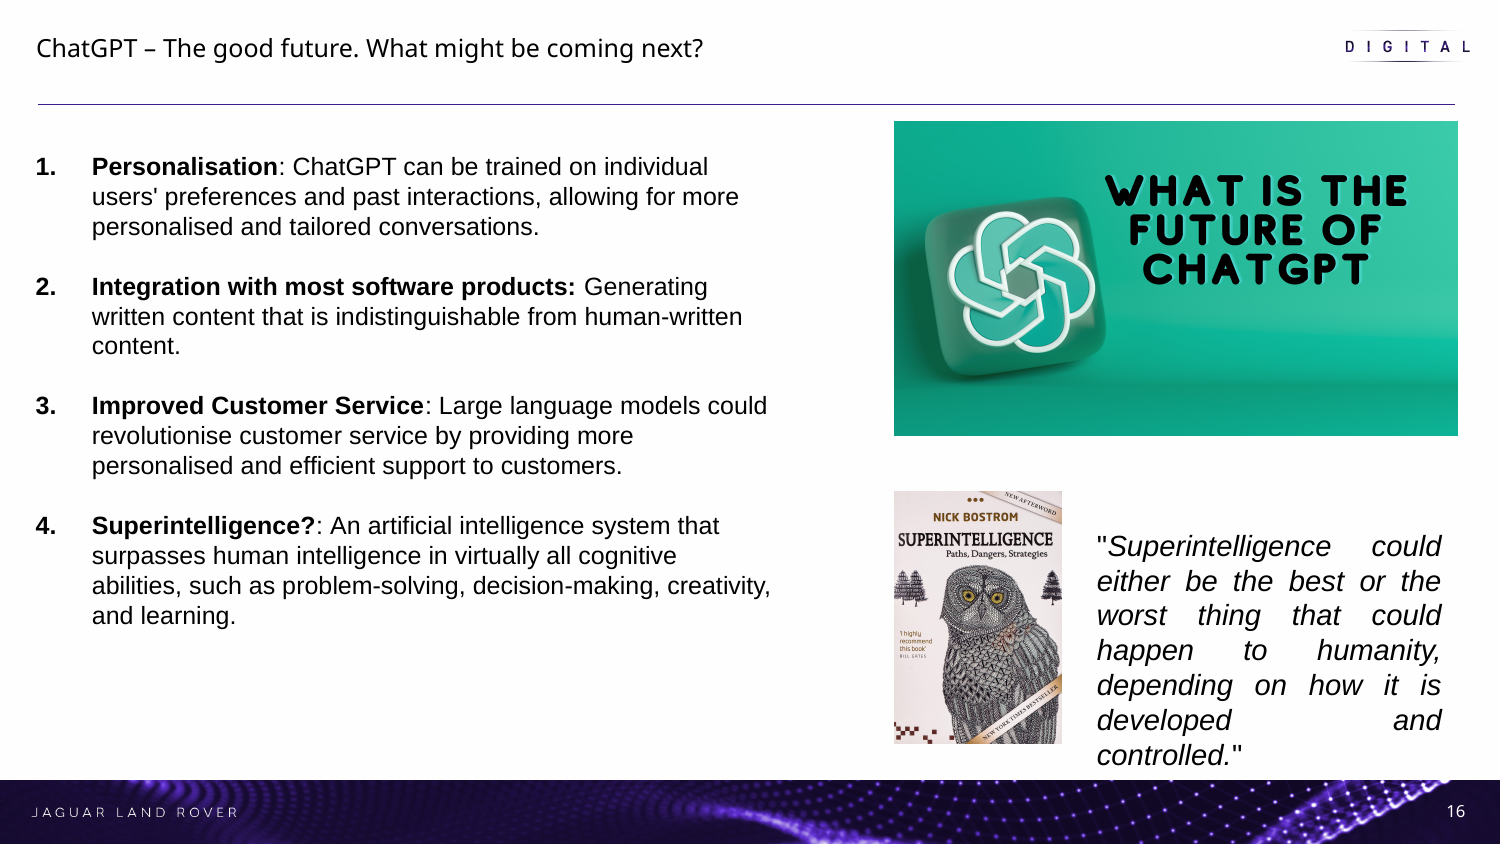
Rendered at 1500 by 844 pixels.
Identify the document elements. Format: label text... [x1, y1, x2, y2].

list ChatGPT – The good future. What might be coming next? [36, 25, 1321, 56]
text_box Personalisation: ChatGPT can be trained on individual users' preferences and past interactions, allowing for more personalised and tailored conversations. Integration with most software products: Generating written content that is indistinguishable from human-written content. Improved Customer Service: Large language models could revolutionise customer service by providing more personalised and efficient support to customers. Superintelligence?: An artificial intelligence system that surpasses human intelligence in virtually all cognitive abilities, such as problem-solving, decision-making, creativity, and learning. [35, 150, 774, 690]
slide_number 16 [1361, 780, 1481, 844]
text_box "Superintelligence could either be the best or the worst thing that could happen to humanity, depending on how it is developed and controlled." [1096, 491, 1443, 807]
picture [0, 0, 1500, 844]
